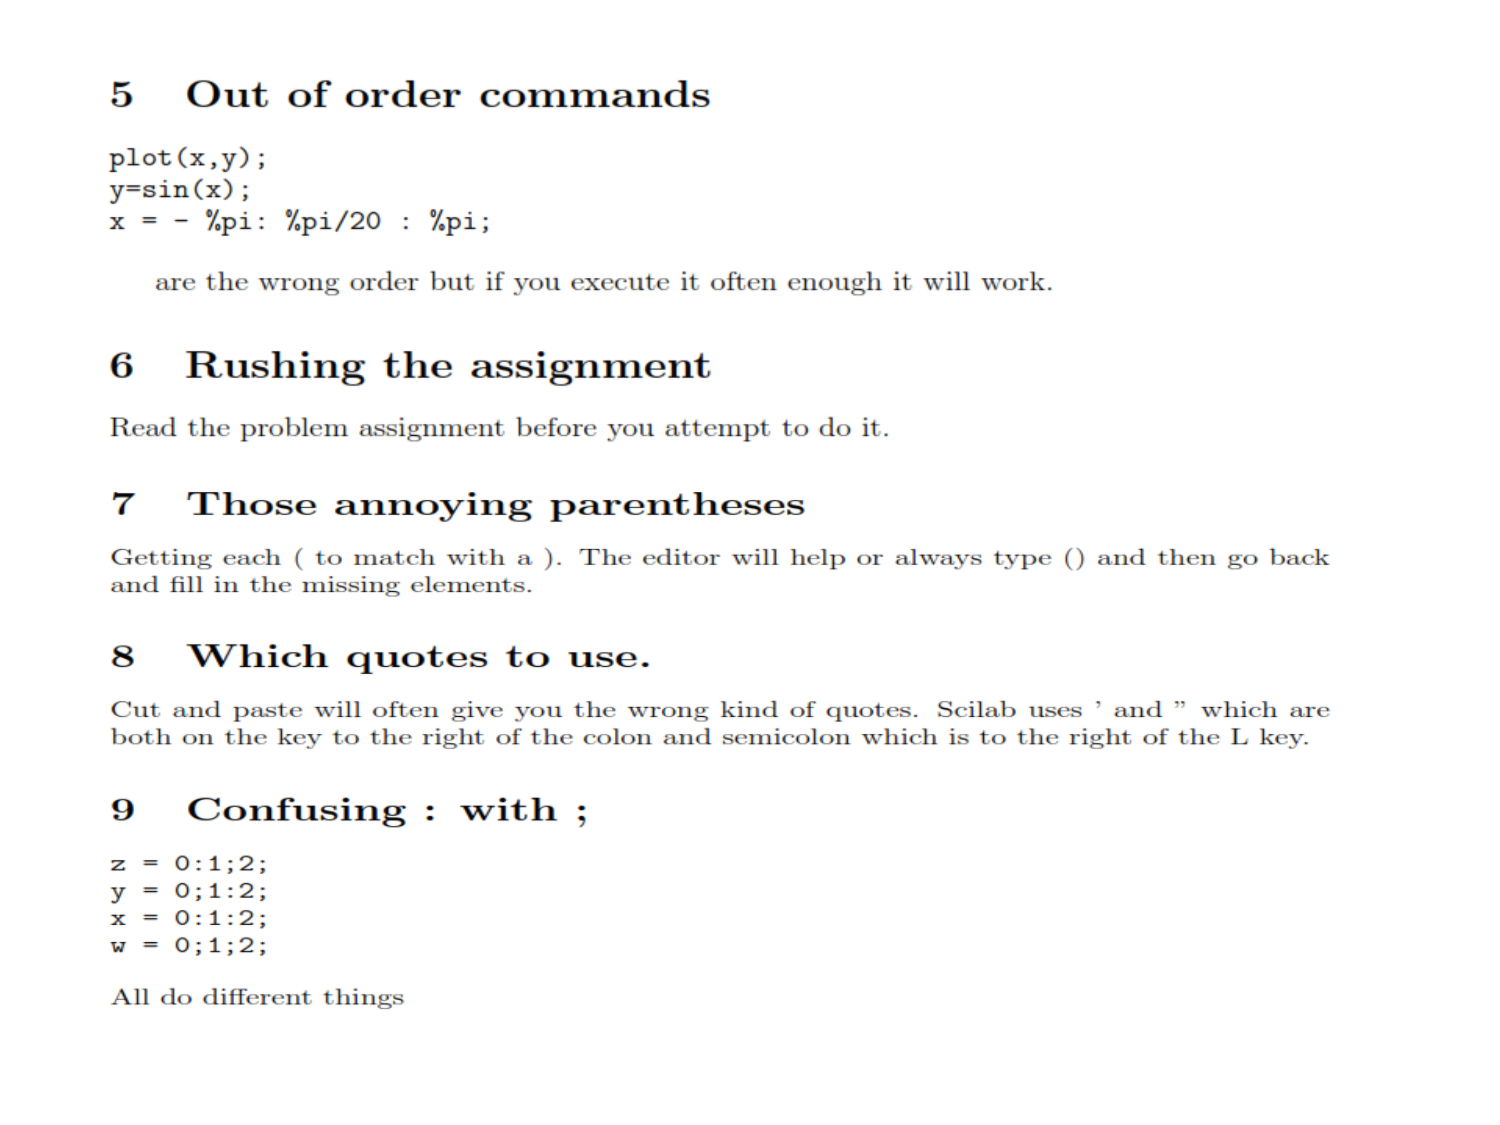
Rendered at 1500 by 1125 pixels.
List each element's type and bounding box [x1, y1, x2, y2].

picture [62, 62, 1424, 1026]
